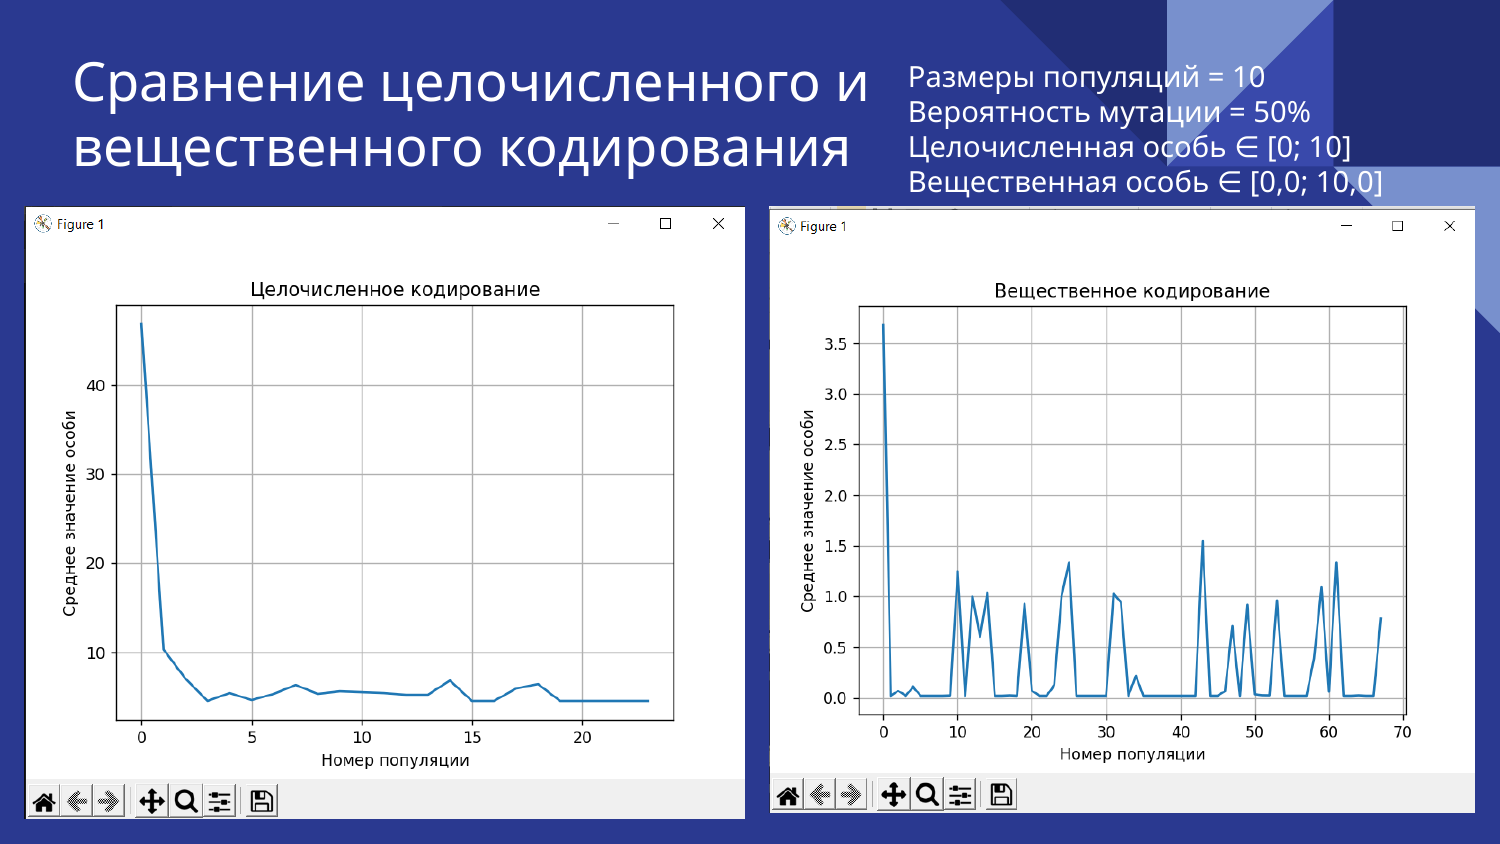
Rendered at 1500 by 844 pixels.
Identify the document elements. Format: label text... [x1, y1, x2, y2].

picture [24, 206, 745, 819]
text_box Размеры популяций = 10 Вероятность мутации = 50% Целочисленная особь ∈ [0; 10] Вещественная особь ∈ [0,0; 10,0] [892, 43, 1429, 204]
picture [768, 205, 1476, 813]
title Сравнение целочисленного и вещественного кодирования [57, 43, 892, 182]
